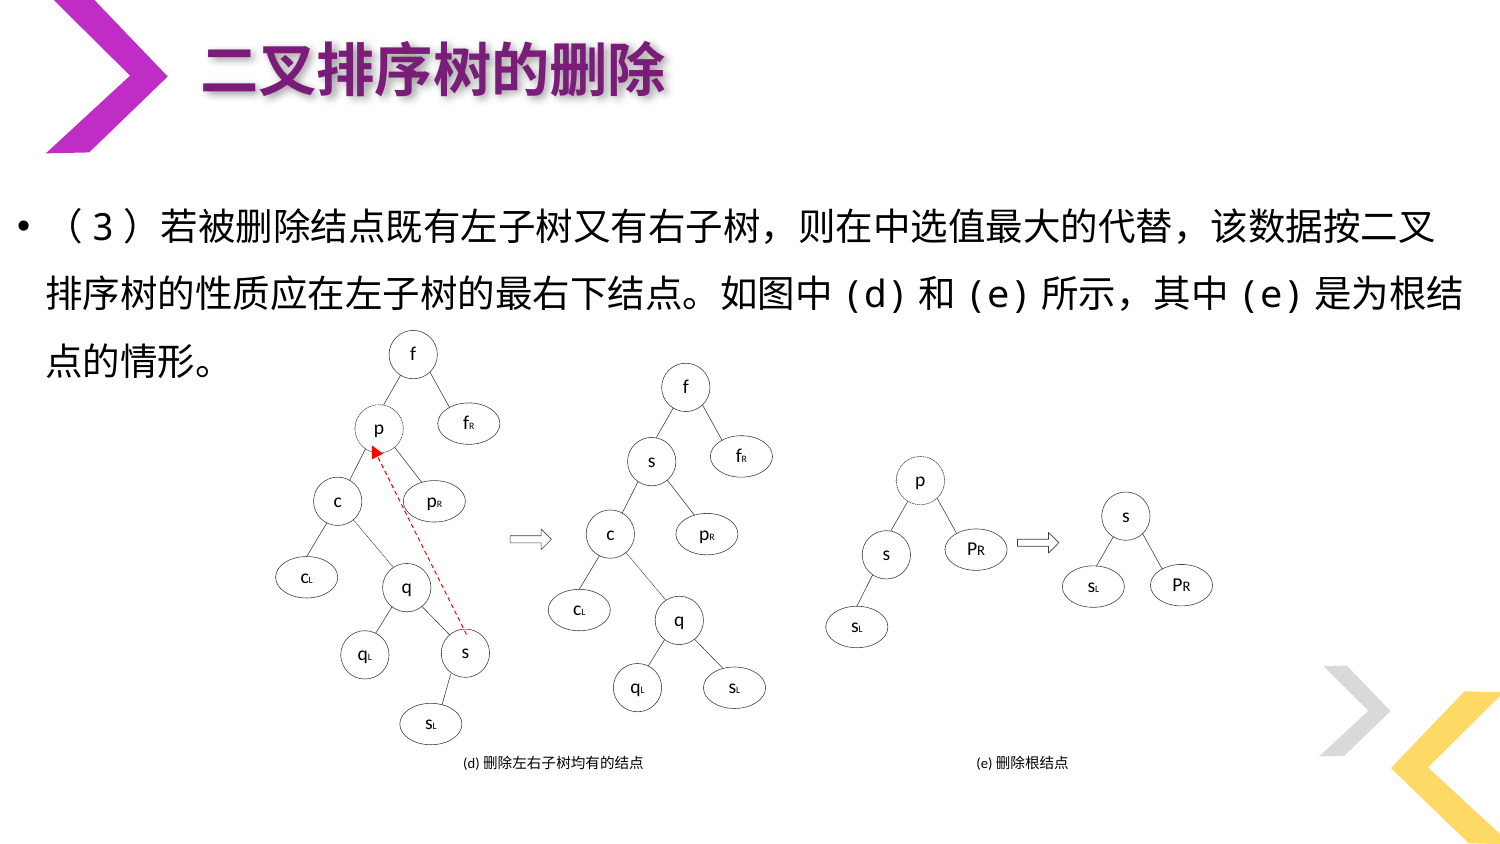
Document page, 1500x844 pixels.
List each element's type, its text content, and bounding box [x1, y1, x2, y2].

picture [272, 327, 1216, 776]
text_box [371, 445, 467, 635]
list 二叉排序树的删除 [188, 35, 1214, 111]
